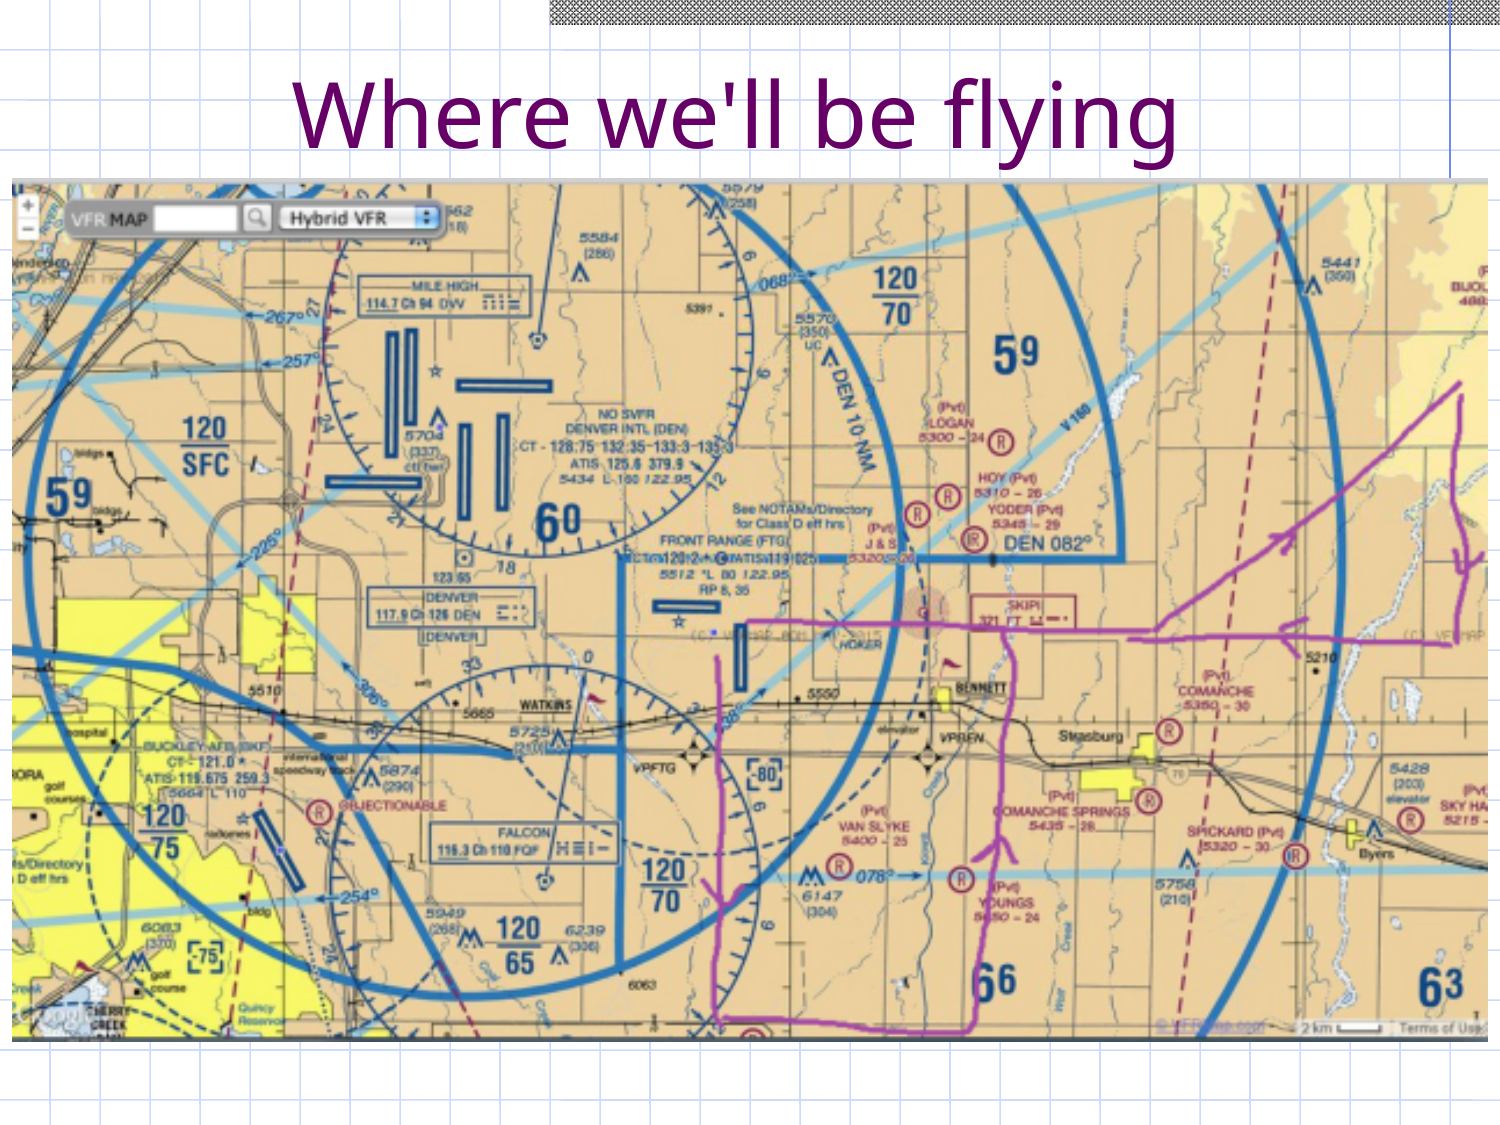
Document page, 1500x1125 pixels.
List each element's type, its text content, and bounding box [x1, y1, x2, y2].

picture [549, 0, 1449, 25]
title Where we'll be flying [99, 50, 1375, 175]
picture [12, 178, 1488, 1042]
picture [1451, 0, 1500, 25]
